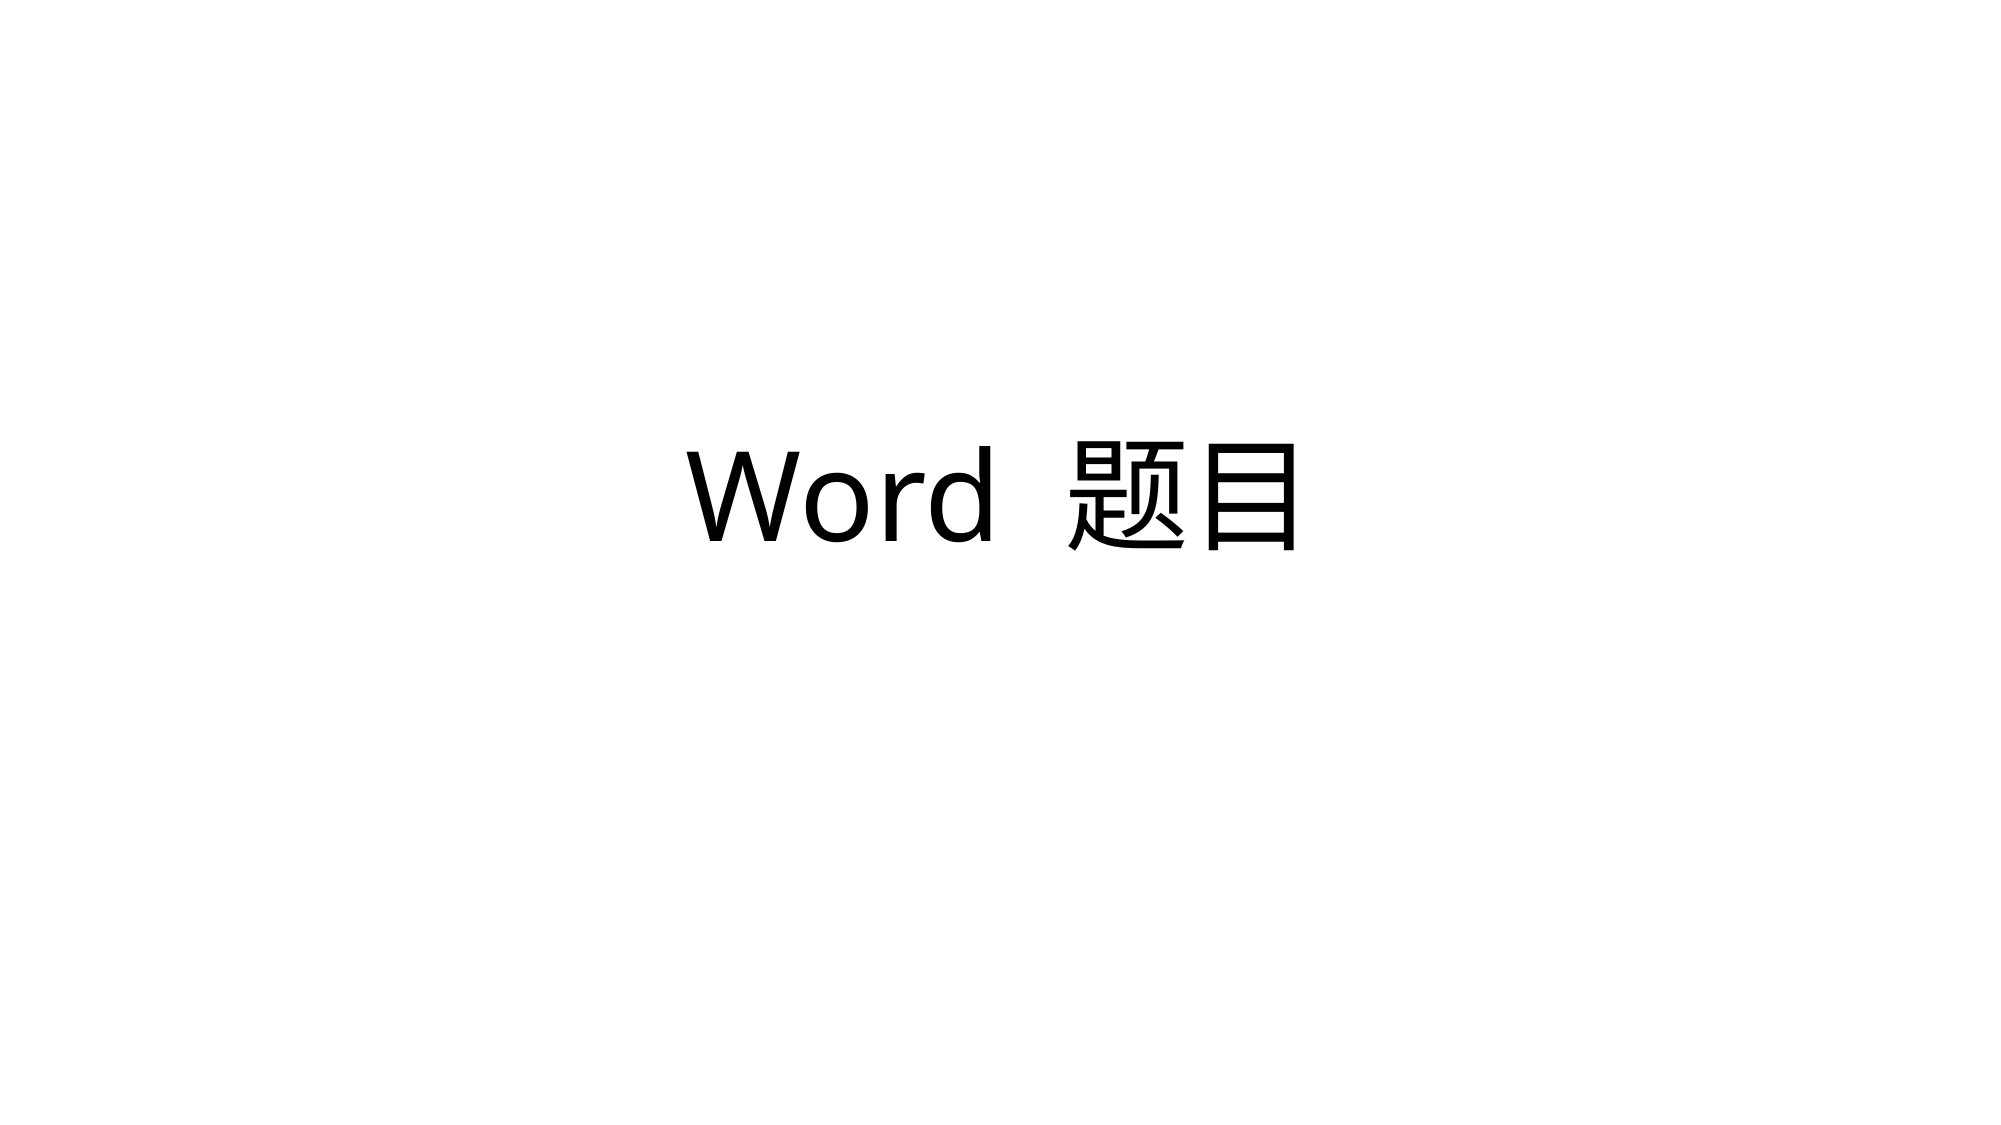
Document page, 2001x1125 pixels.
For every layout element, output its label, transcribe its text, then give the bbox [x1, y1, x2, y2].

title Word 题目 [249, 184, 1750, 576]
